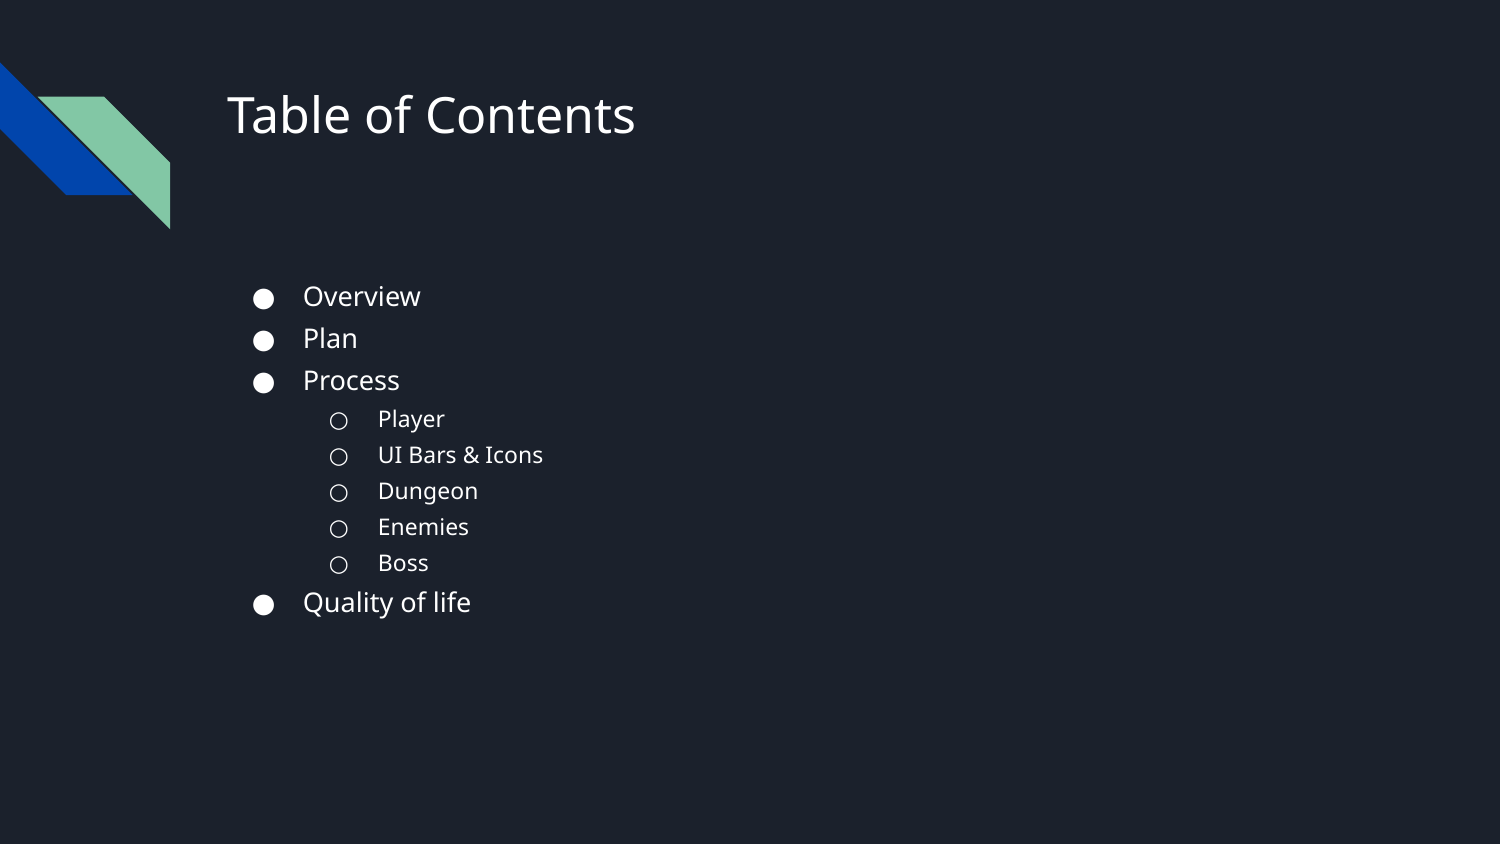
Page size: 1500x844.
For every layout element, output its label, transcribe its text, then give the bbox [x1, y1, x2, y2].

title Table of Contents [212, 64, 1368, 215]
list Overview Plan Process Player UI Bars & Icons Dungeon Enemies Boss Quality of life [212, 257, 1368, 735]
